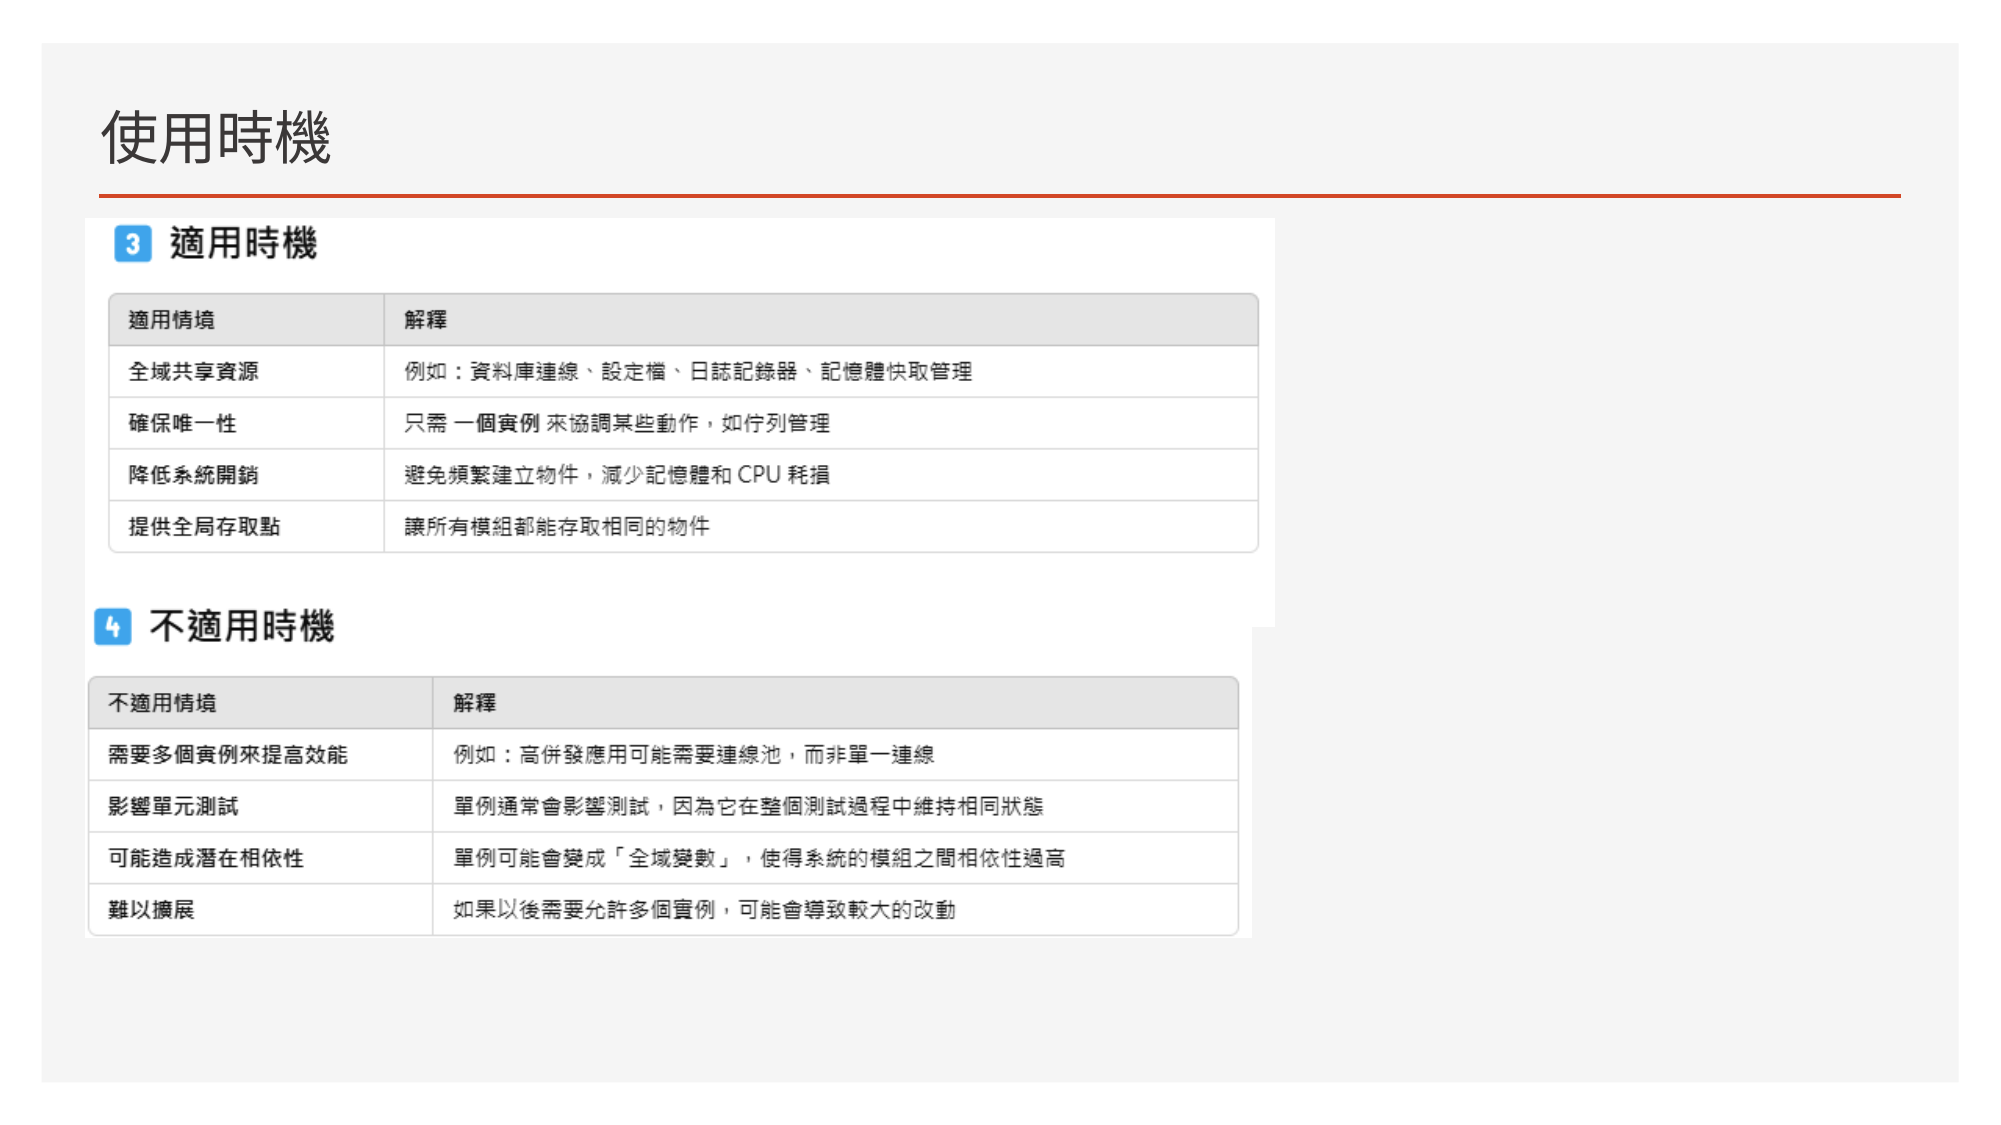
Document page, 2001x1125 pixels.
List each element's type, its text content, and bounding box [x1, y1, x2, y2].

picture [85, 218, 1275, 938]
title 使用時機 [85, 73, 1214, 179]
